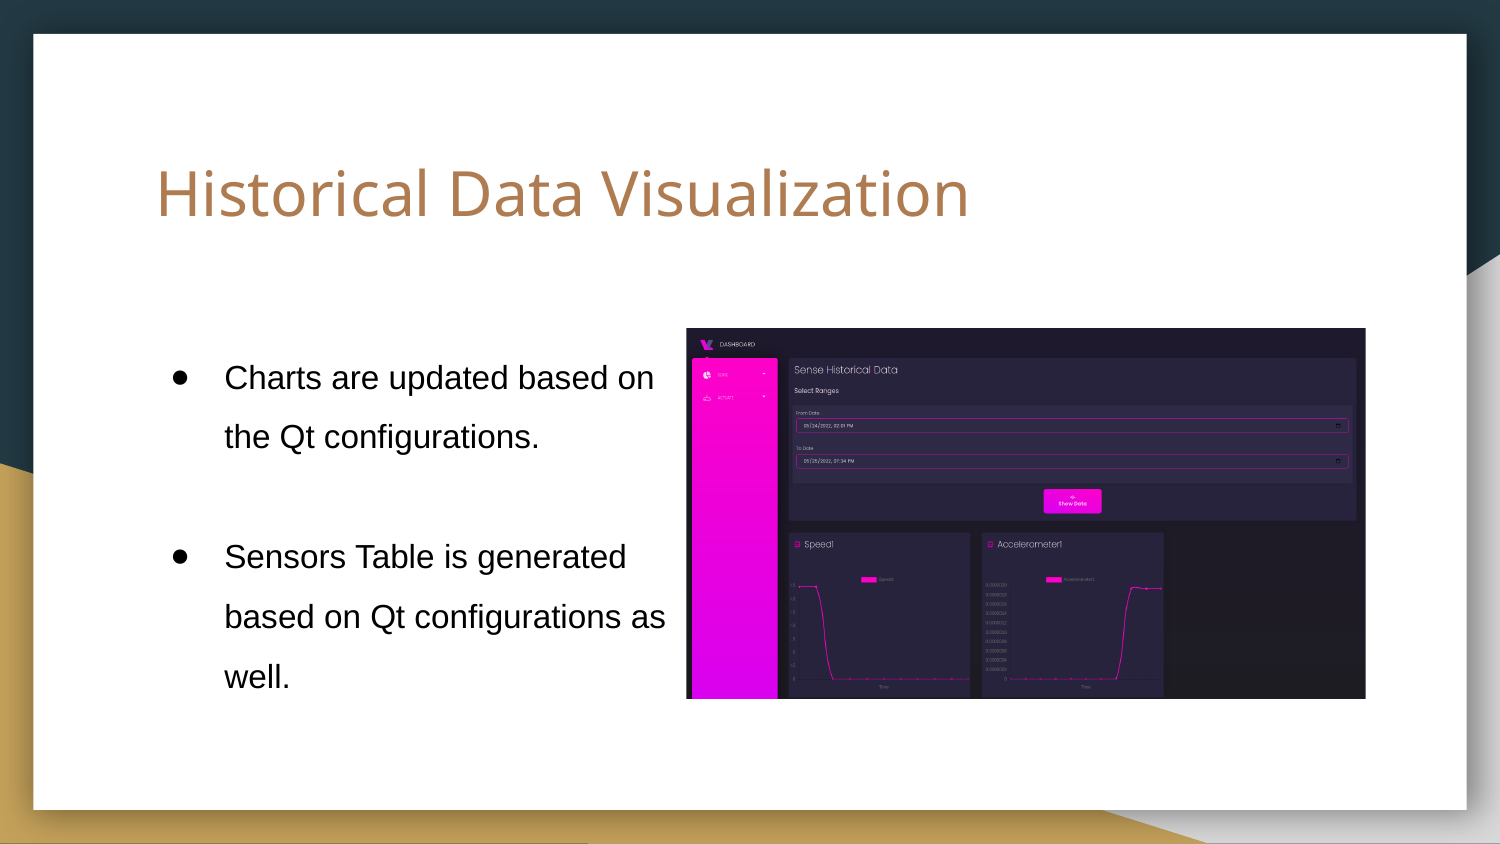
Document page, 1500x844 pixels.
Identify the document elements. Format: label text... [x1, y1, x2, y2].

picture [686, 328, 1366, 700]
title Historical Data Visualization [134, 138, 1366, 296]
text_box Charts are updated based on the Qt configurations. Sensors Table is generated based on Qt configurations as well. [134, 328, 694, 844]
